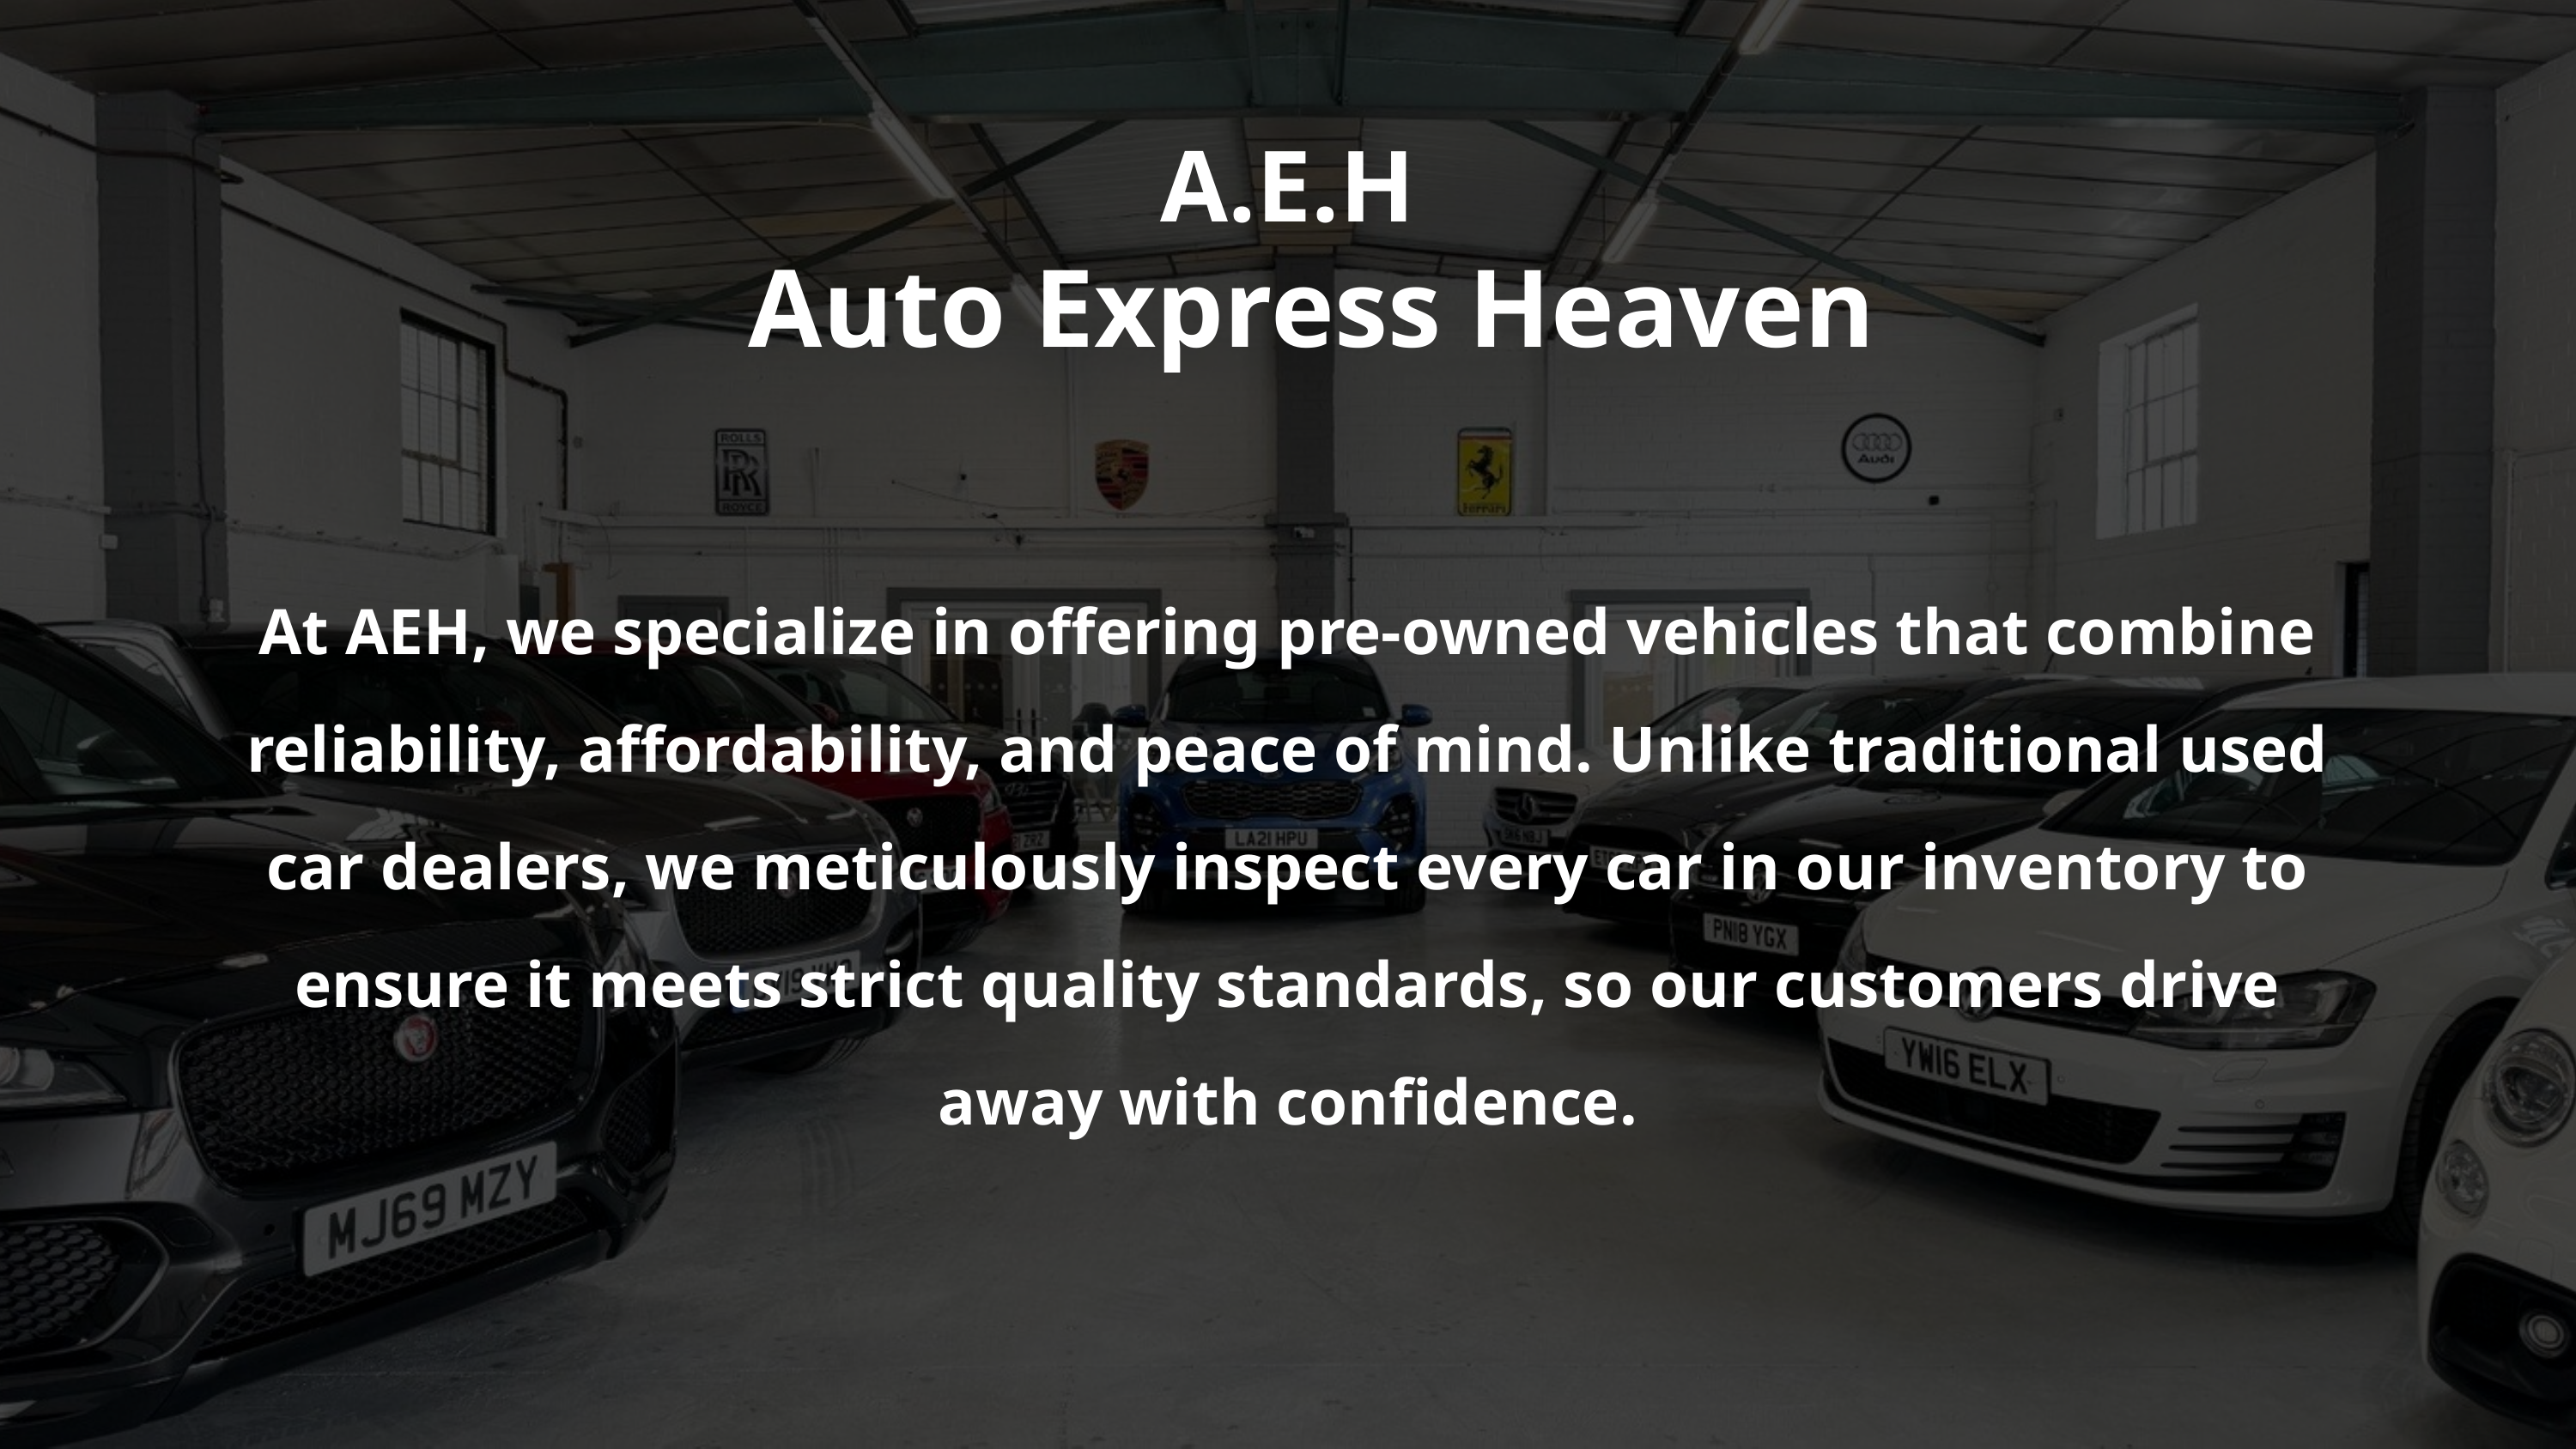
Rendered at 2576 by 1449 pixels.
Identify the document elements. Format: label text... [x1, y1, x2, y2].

text_box At AEH, we specialize in offering pre-owned vehicles that combine reliability, affordability, and peace of mind. Unlike traditional used car dealers, we meticulously inspect every car in our inventory to ensure it meets strict quality standards, so our customers drive away with confidence. [205, 549, 2371, 1138]
text_box A.E.H [1155, 103, 1420, 218]
text_box [0, 0, 2576, 1449]
text_box Auto Express Heaven [734, 218, 1889, 369]
